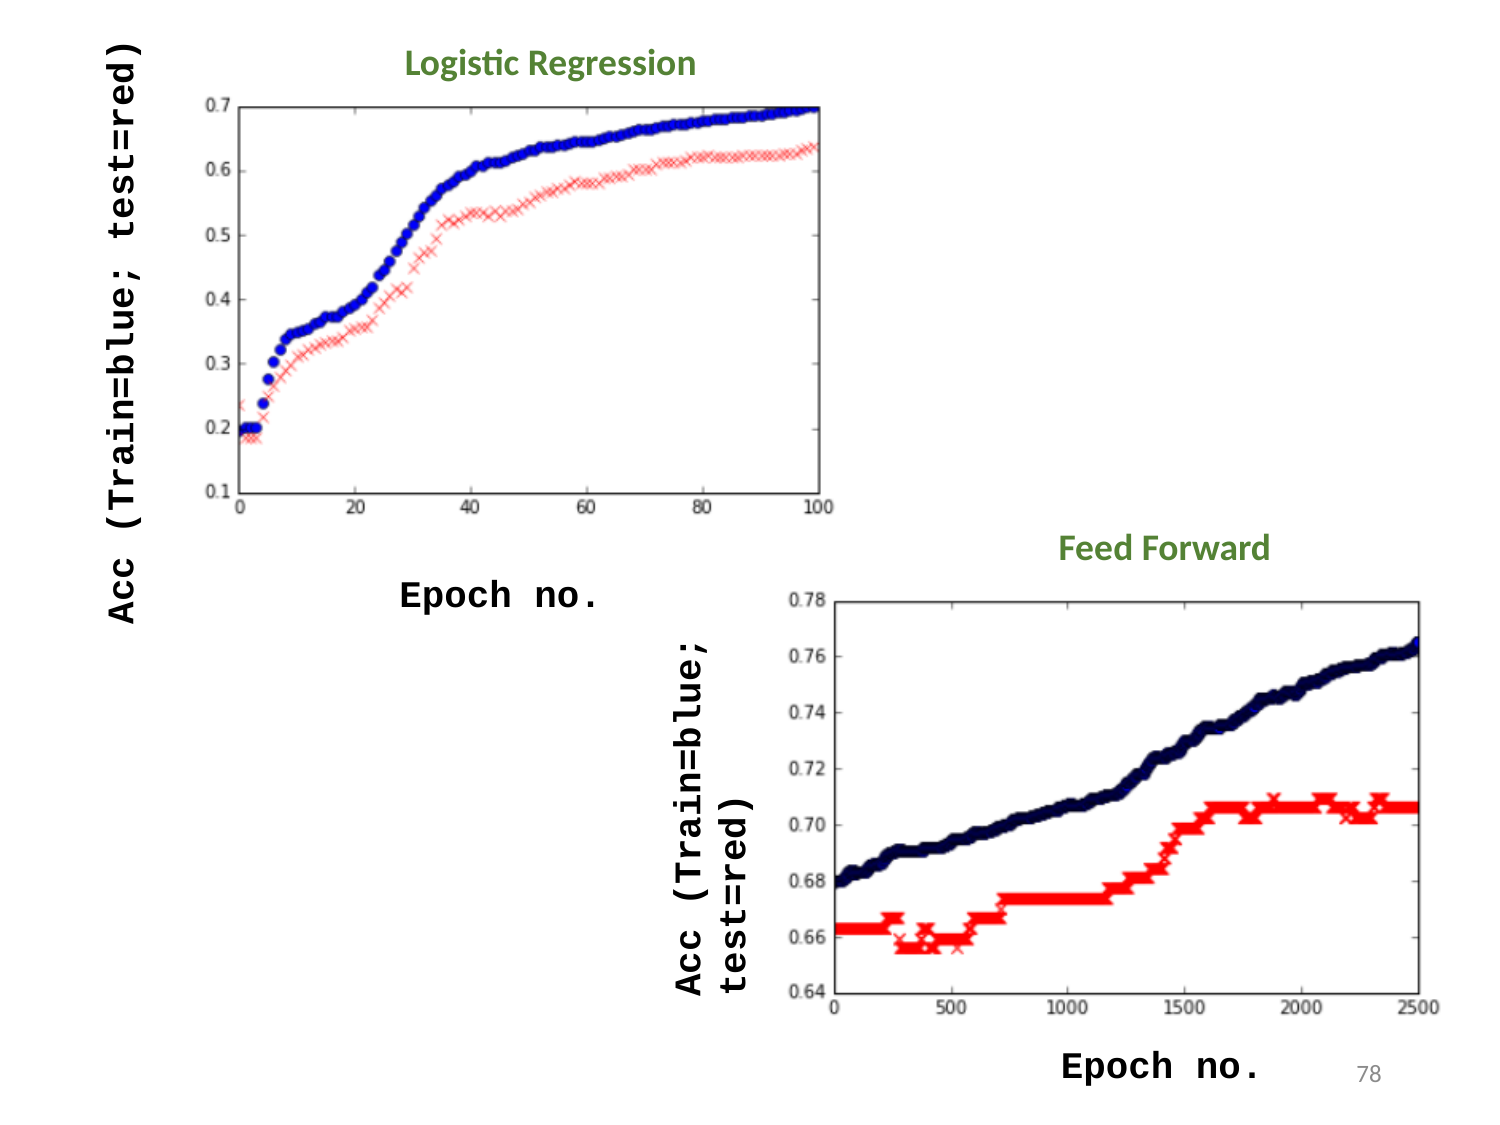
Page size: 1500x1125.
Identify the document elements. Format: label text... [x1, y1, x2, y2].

text_box Logistic Regression [390, 30, 712, 78]
slide_number 78 [1059, 1043, 1397, 1103]
picture [738, 574, 1471, 1043]
text_box Epoch no. [384, 562, 640, 623]
text_box Acc (Train=blue; test=red) [88, 1, 149, 640]
picture [171, 78, 867, 539]
text_box Acc (Train=blue; test=red) [655, 599, 738, 1012]
text_box Feed Forward [1043, 515, 1286, 574]
text_box Epoch no. [1046, 1043, 1301, 1094]
